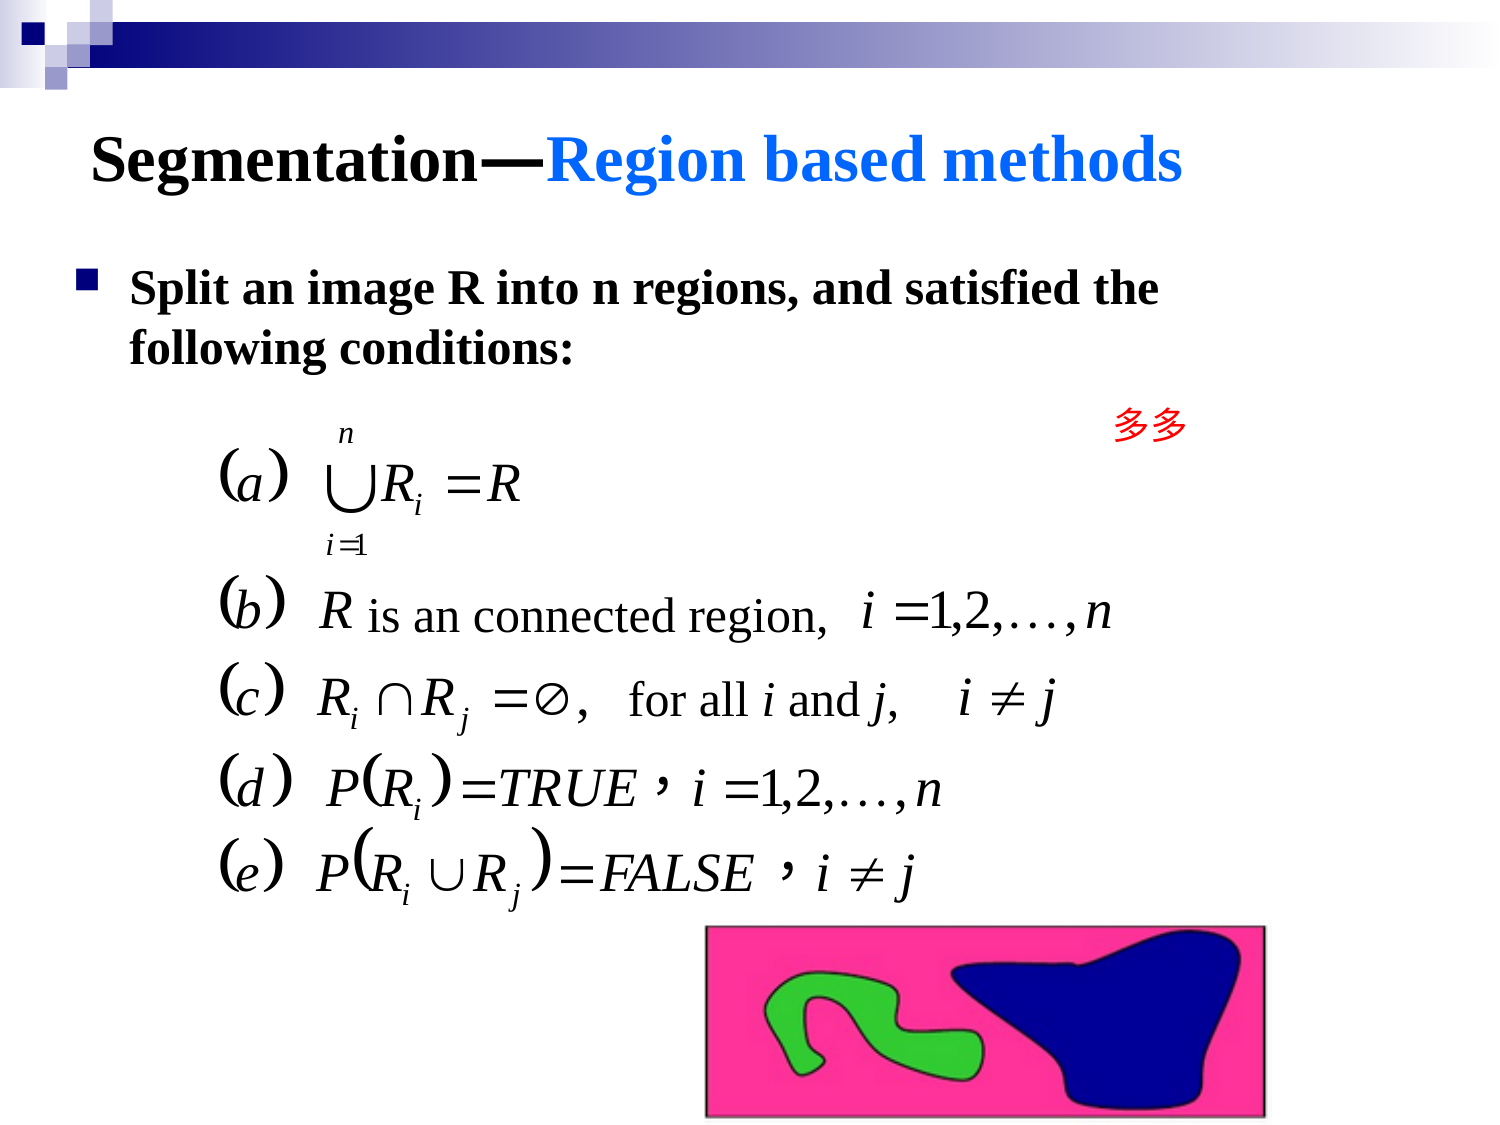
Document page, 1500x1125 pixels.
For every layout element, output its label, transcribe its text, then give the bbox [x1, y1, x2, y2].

text_box 多多 [1097, 394, 1235, 455]
picture [703, 919, 1273, 1125]
list Split an image R into n regions, and satisfied the following conditions: [58, 246, 1295, 1020]
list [211, 405, 1122, 924]
title Segmentation—Region based methods [75, 75, 1442, 235]
